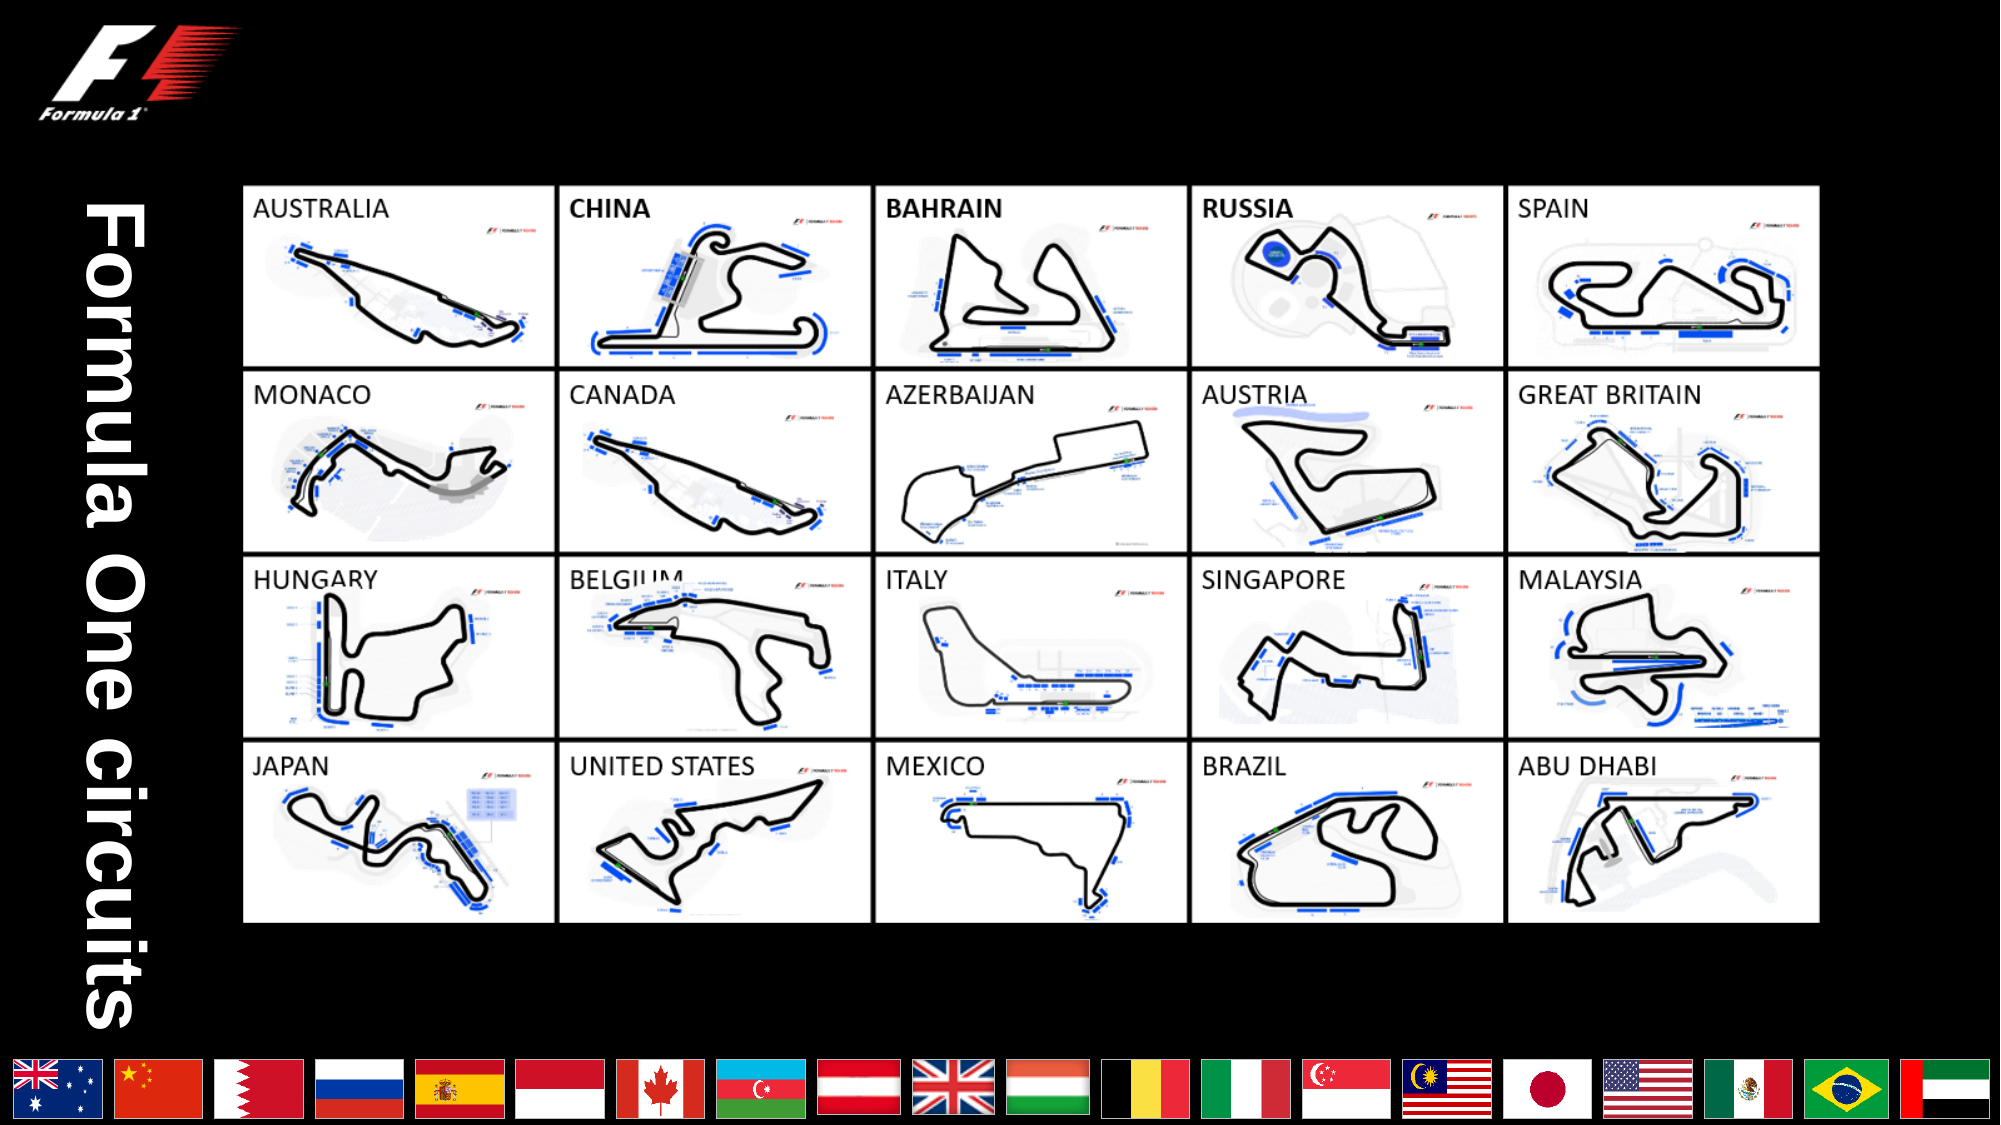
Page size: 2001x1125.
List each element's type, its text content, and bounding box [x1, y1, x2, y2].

picture [242, 184, 1825, 928]
picture [0, 0, 242, 135]
title Formula One circuits [32, 170, 198, 1059]
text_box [13, 1059, 1990, 1119]
